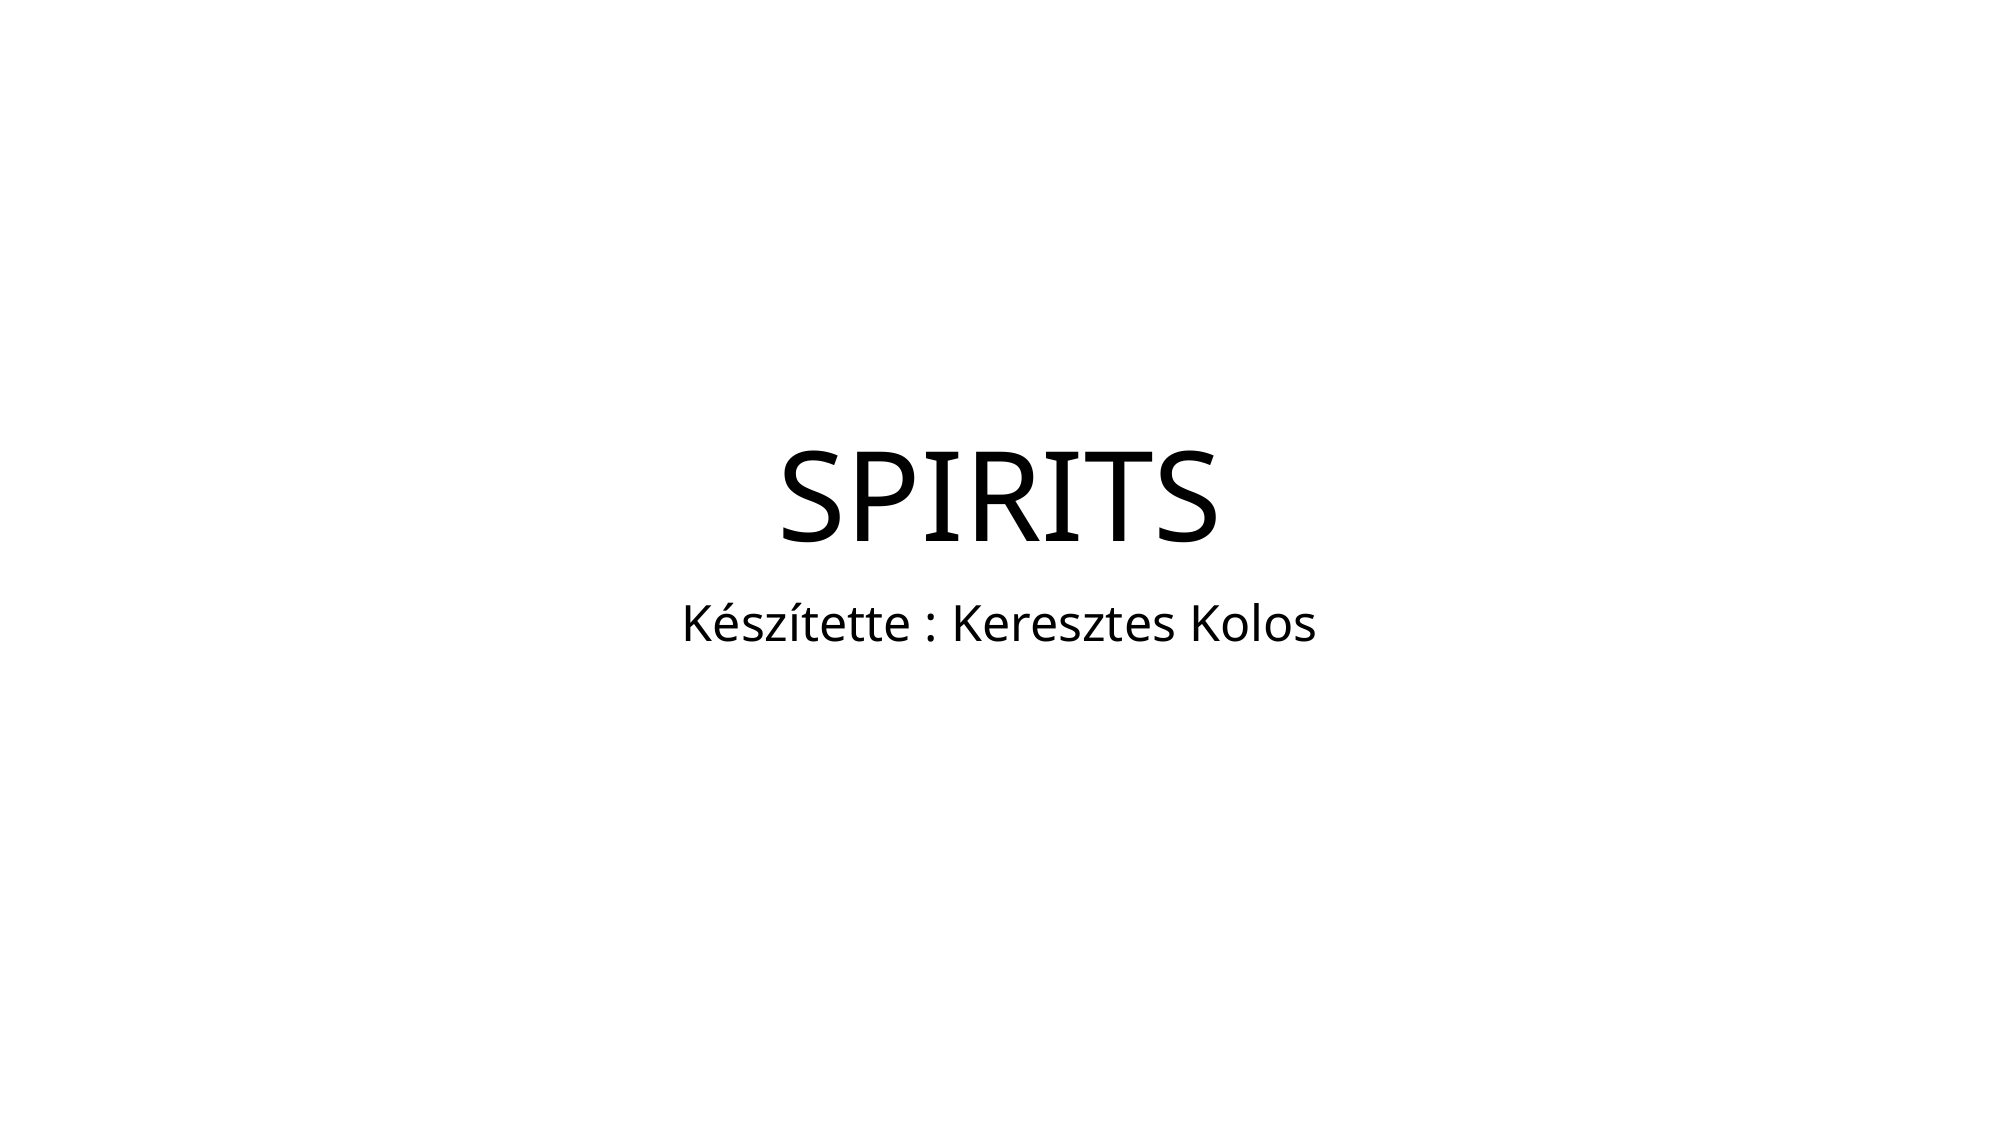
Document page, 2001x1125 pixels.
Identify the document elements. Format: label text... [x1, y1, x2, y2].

subtitle Készítette : Keresztes Kolos [249, 590, 1750, 863]
title SPIRITS [249, 184, 1750, 576]
